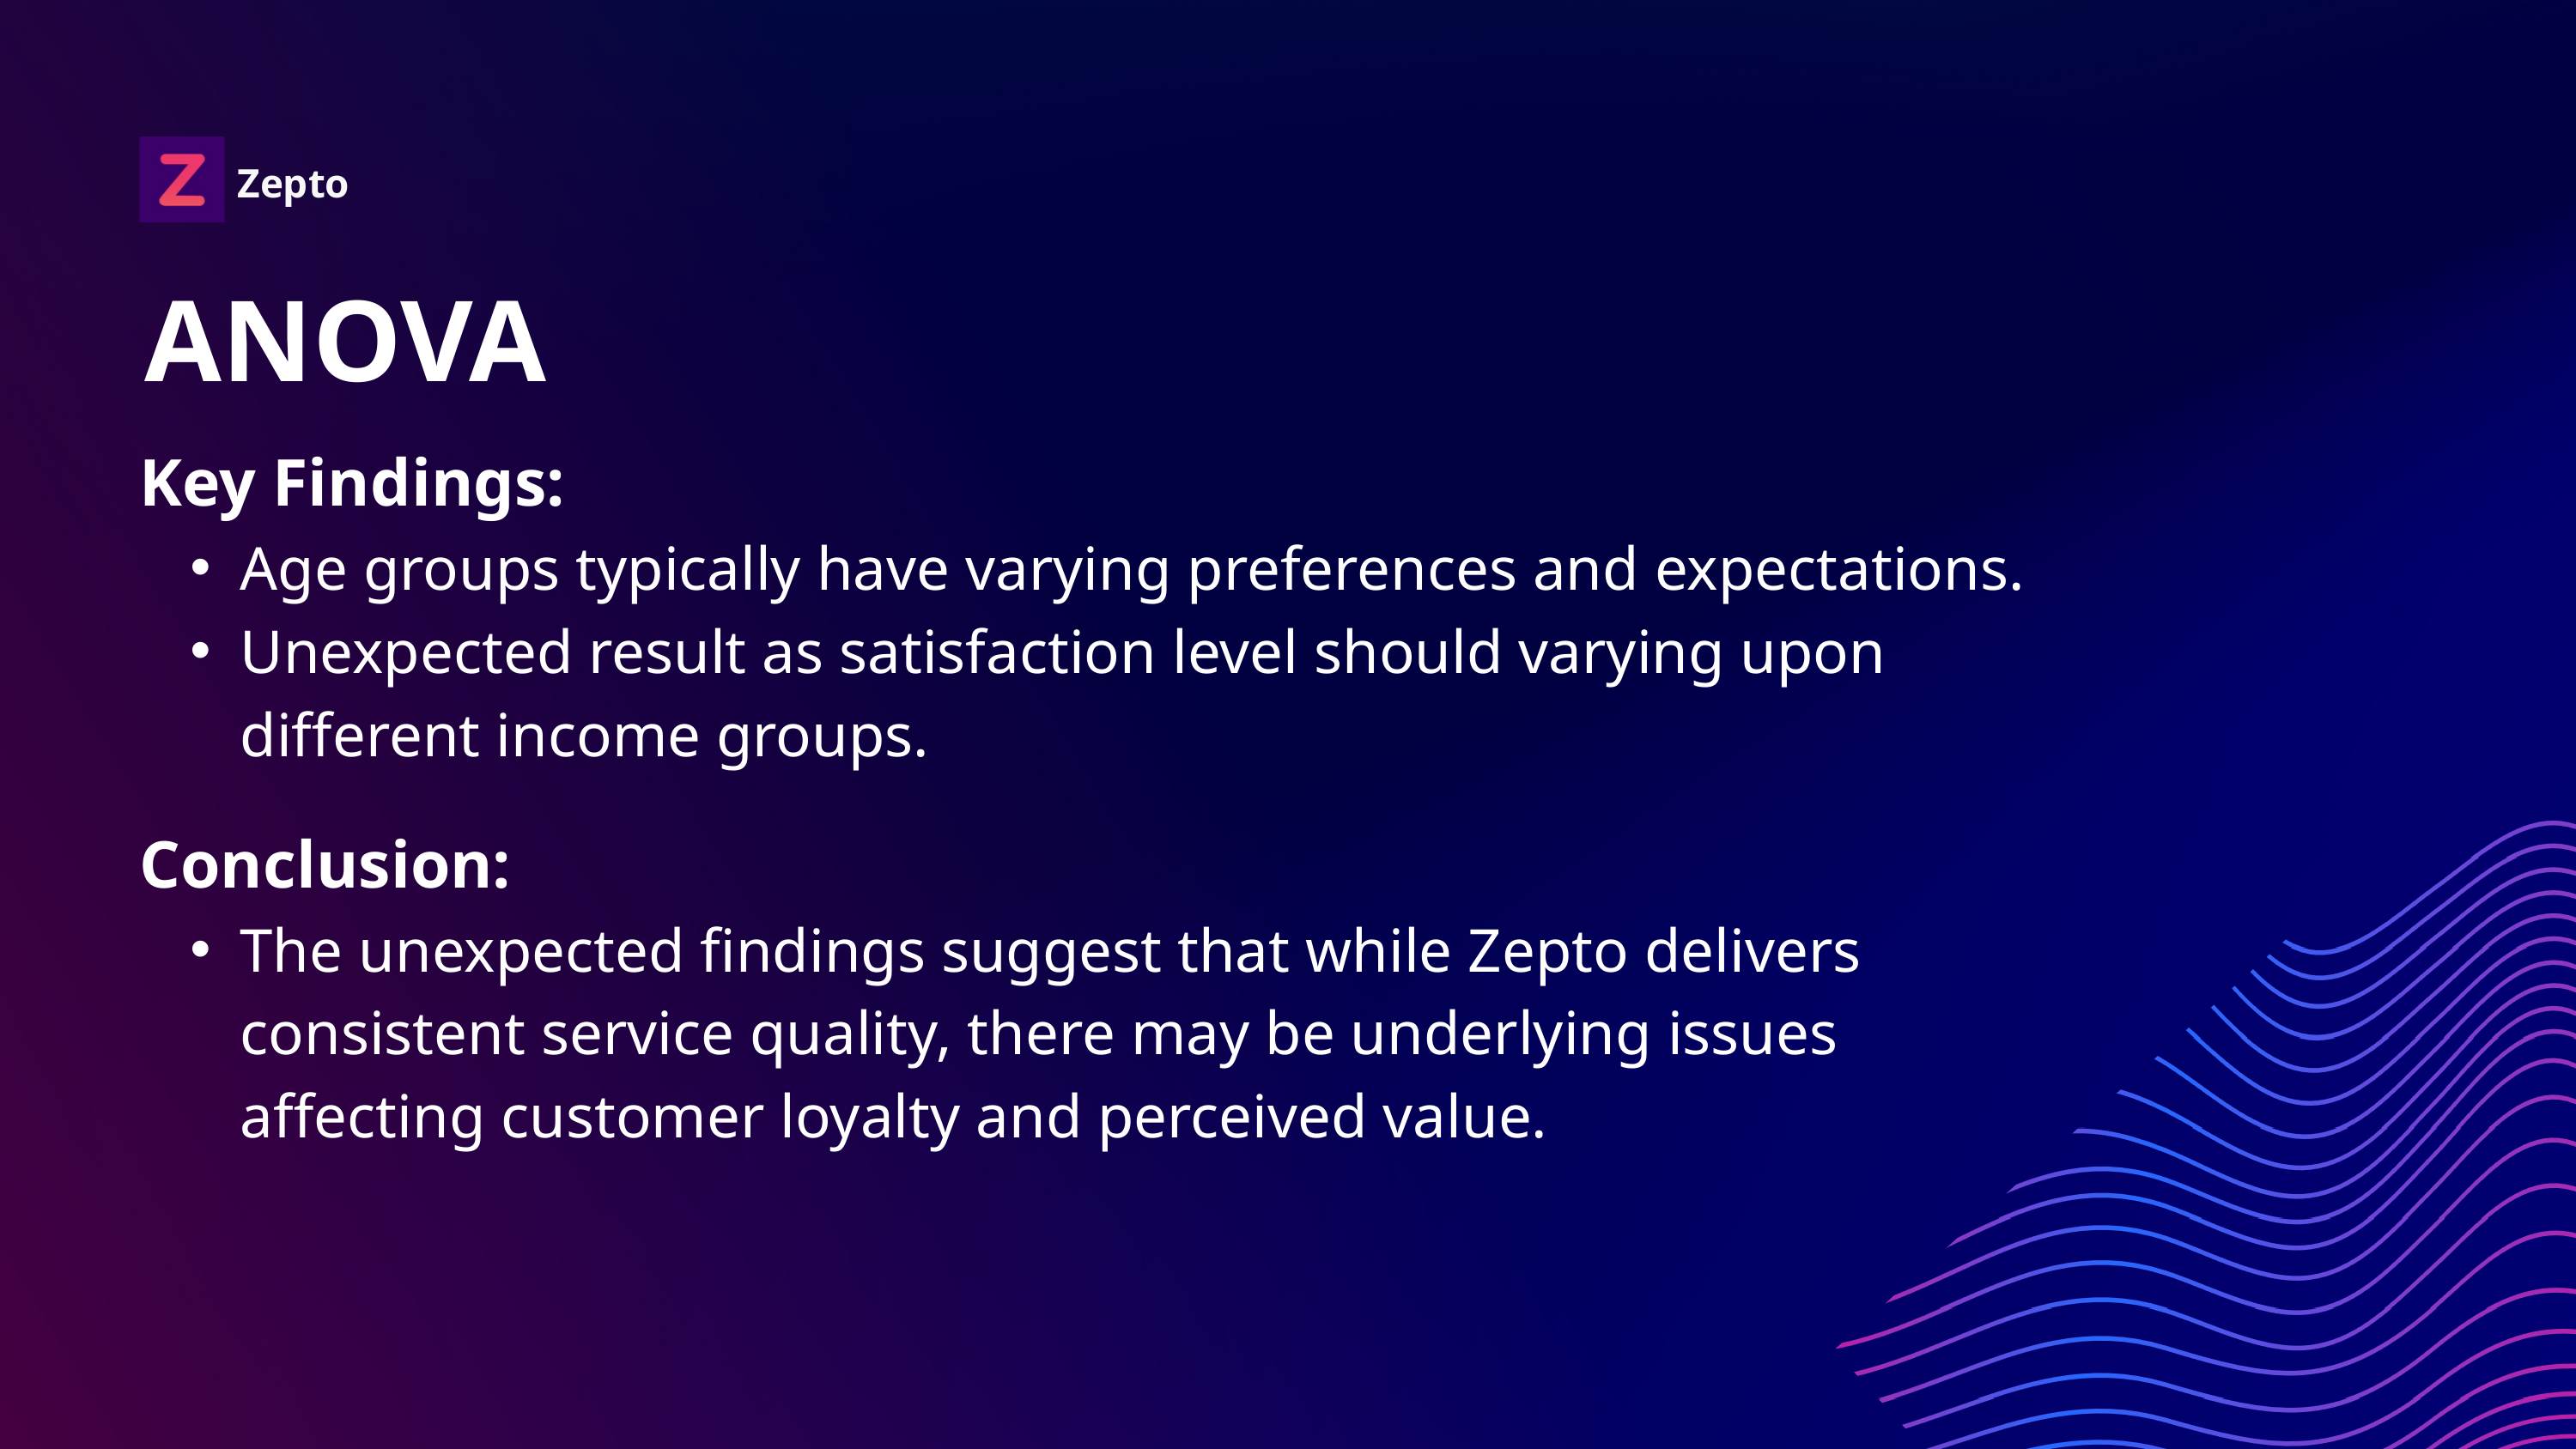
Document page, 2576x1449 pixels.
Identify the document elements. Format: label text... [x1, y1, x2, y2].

text_box [139, 136, 225, 222]
text_box [1833, 678, 2576, 1449]
text_box Conclusion: The unexpected findings suggest that while Zepto delivers consistent service quality, there may be underlying issues affecting customer loyalty and perceived value. [139, 810, 2058, 1150]
text_box [0, 0, 2576, 1449]
text_box Zepto [237, 150, 695, 206]
text_box Key Findings: Age groups typically have varying preferences and expectations. Unexpected result as satisfaction level should varying upon different income groups. [139, 428, 2058, 810]
text_box ANOVA [144, 247, 1165, 404]
